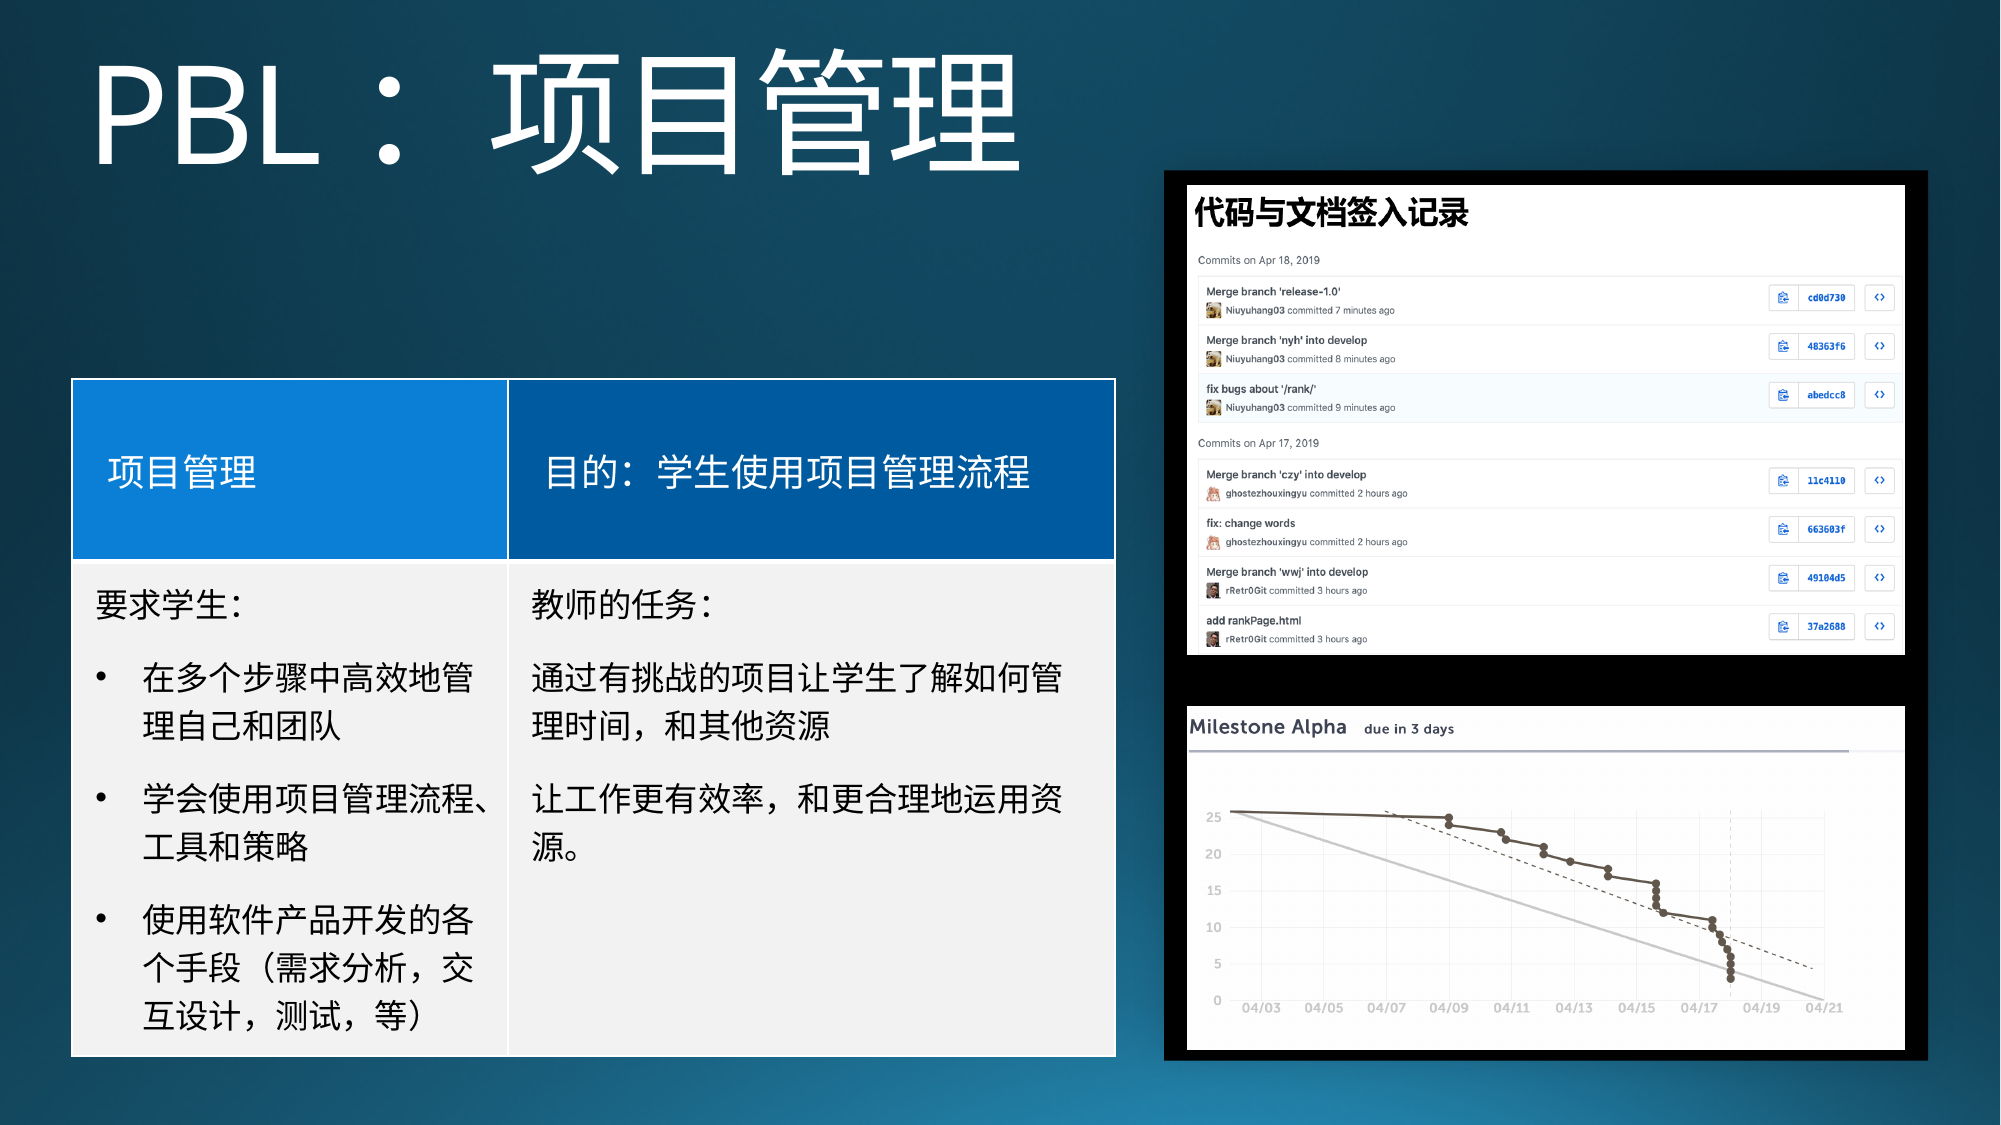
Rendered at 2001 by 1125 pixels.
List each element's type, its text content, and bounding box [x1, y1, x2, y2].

table_header 目的：学生使用项目管理流程 [509, 380, 1114, 559]
table_cell 教师的任务： 通过有挑战的项目让学生了解如何管理时间，和其他资源 让工作更有效率，和更合理地运用资源。 [509, 564, 1114, 1055]
table_cell 要求学生： 在多个步骤中高效地管理自己和团队 学会使用项目管理流程、工具和策略 使用软件产品开发的各个手段（需求分析，交互设计，测试，等） [73, 564, 507, 1055]
picture [0, 0, 2001, 1125]
table_header 项目管理 [73, 380, 507, 559]
text_box [1164, 281, 1929, 1061]
title PBL：项目管理 [71, 38, 1929, 281]
